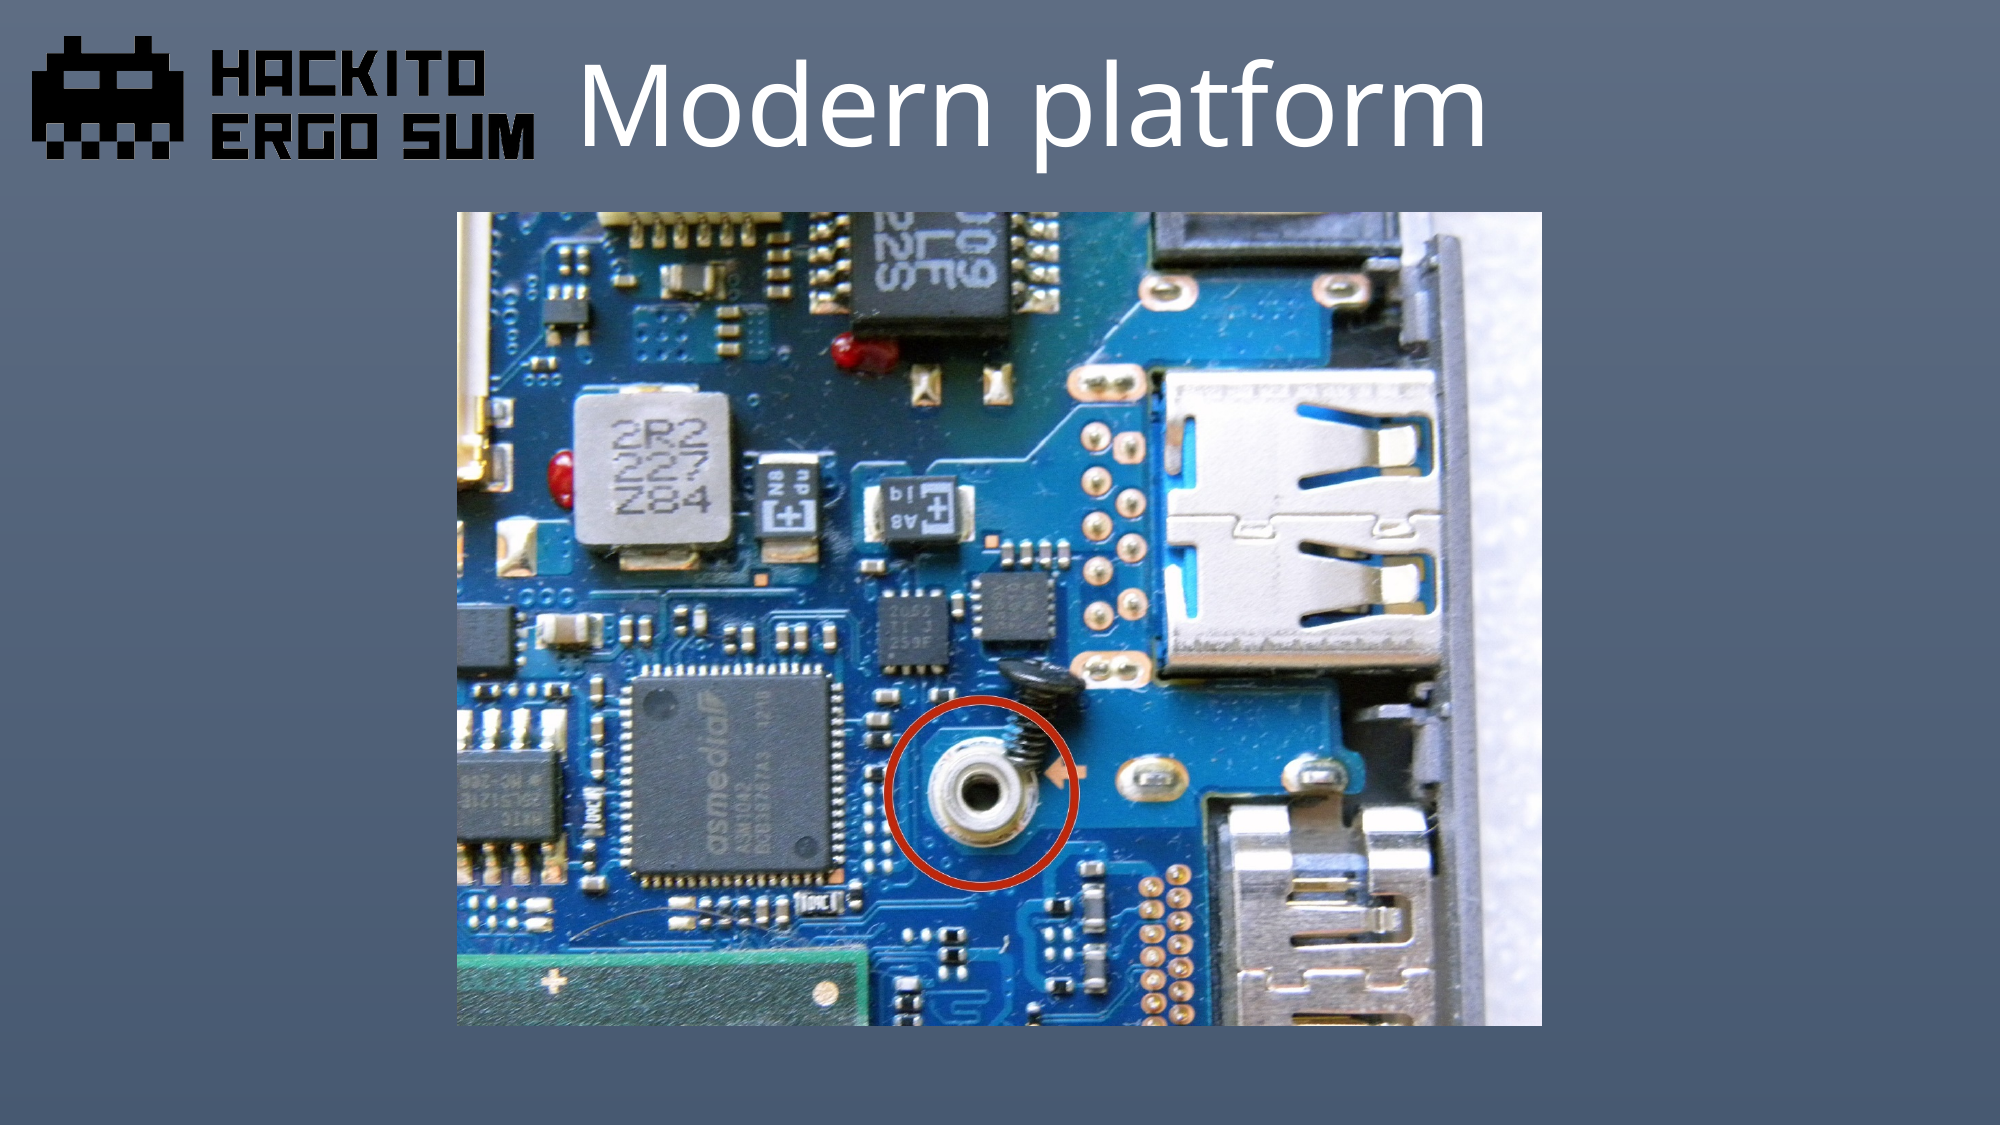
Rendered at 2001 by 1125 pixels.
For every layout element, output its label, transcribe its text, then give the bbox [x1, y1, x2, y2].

title Modern platform [457, 40, 1610, 179]
picture [456, 212, 1542, 1026]
picture [27, 31, 538, 164]
